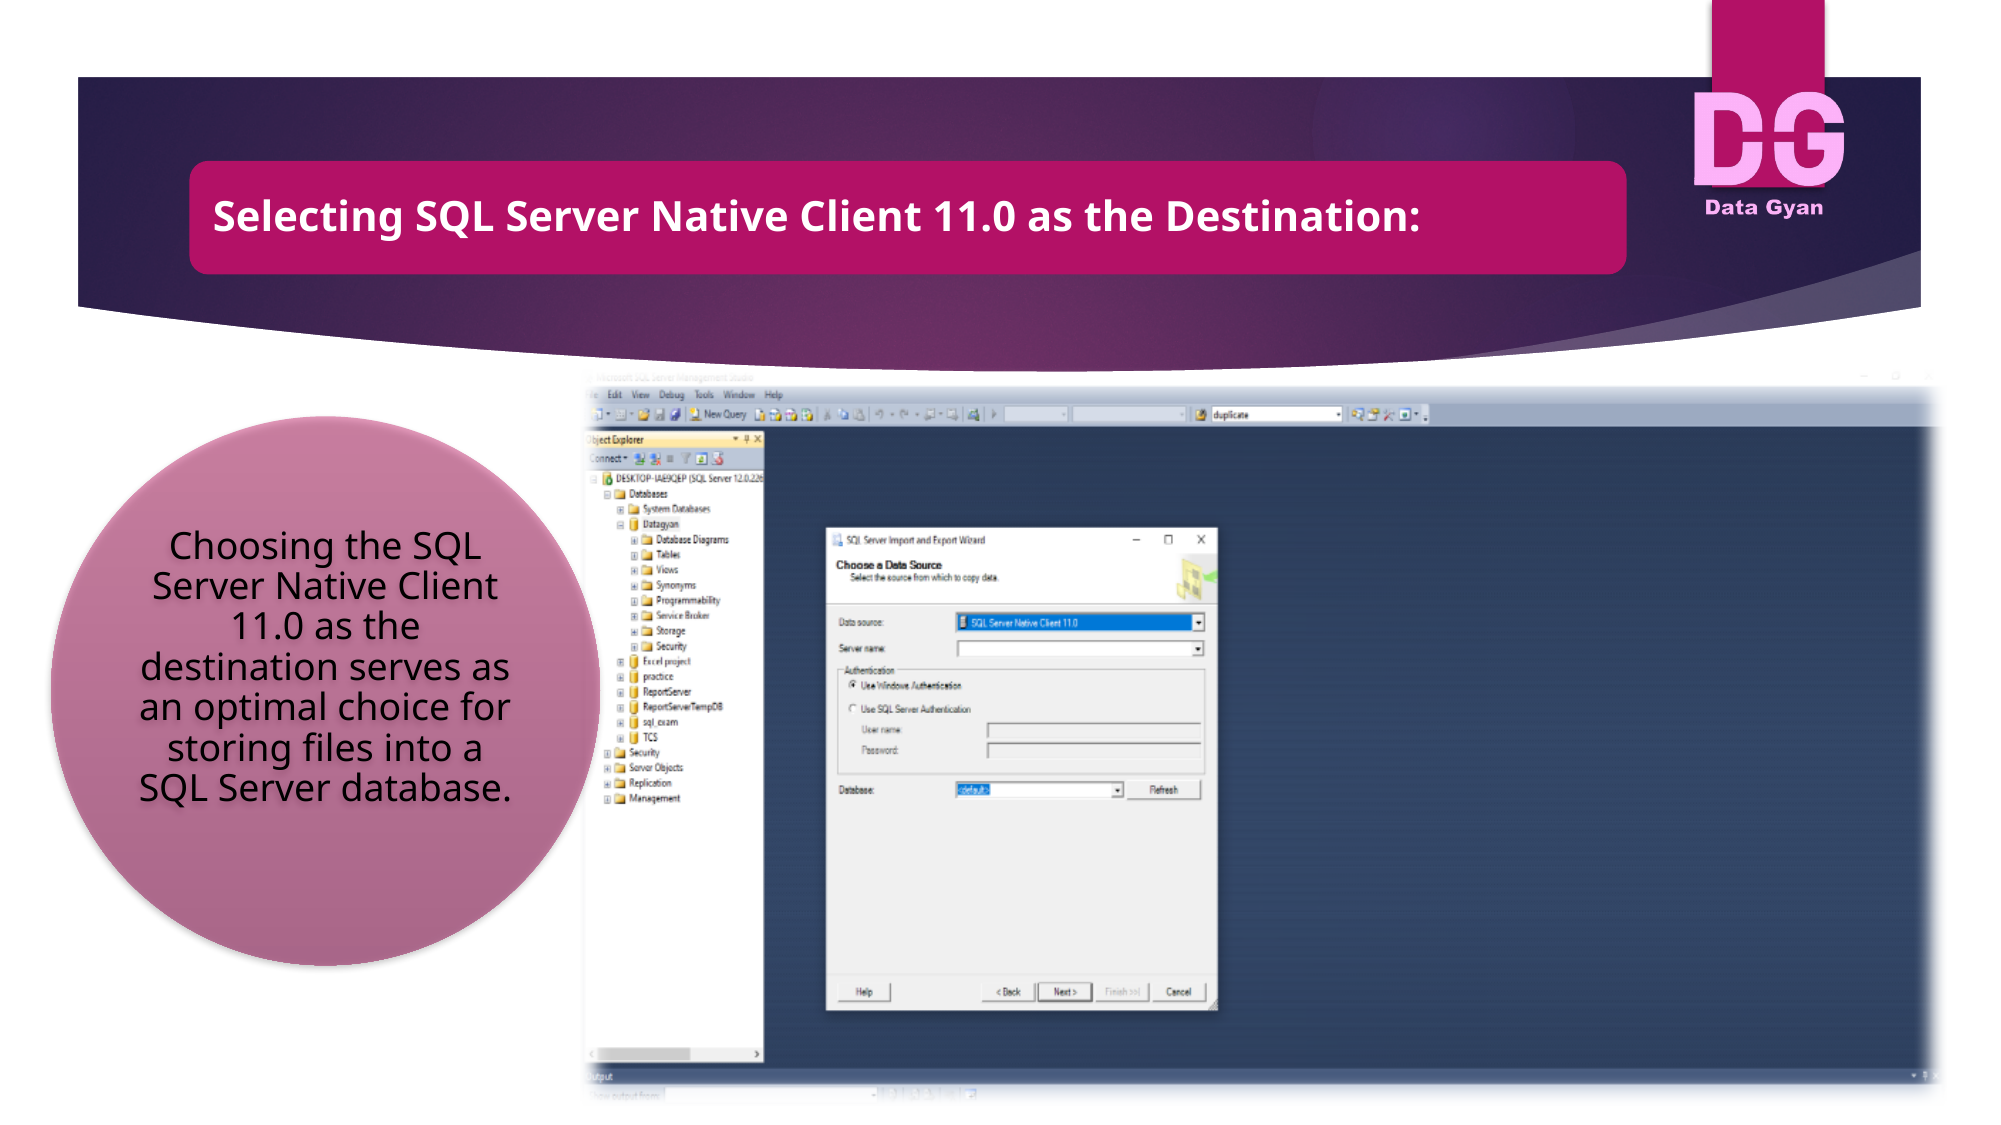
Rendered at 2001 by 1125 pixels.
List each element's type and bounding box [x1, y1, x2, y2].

text_box [189, 159, 1627, 276]
text_box [50, 399, 601, 997]
list [579, 366, 1950, 1106]
